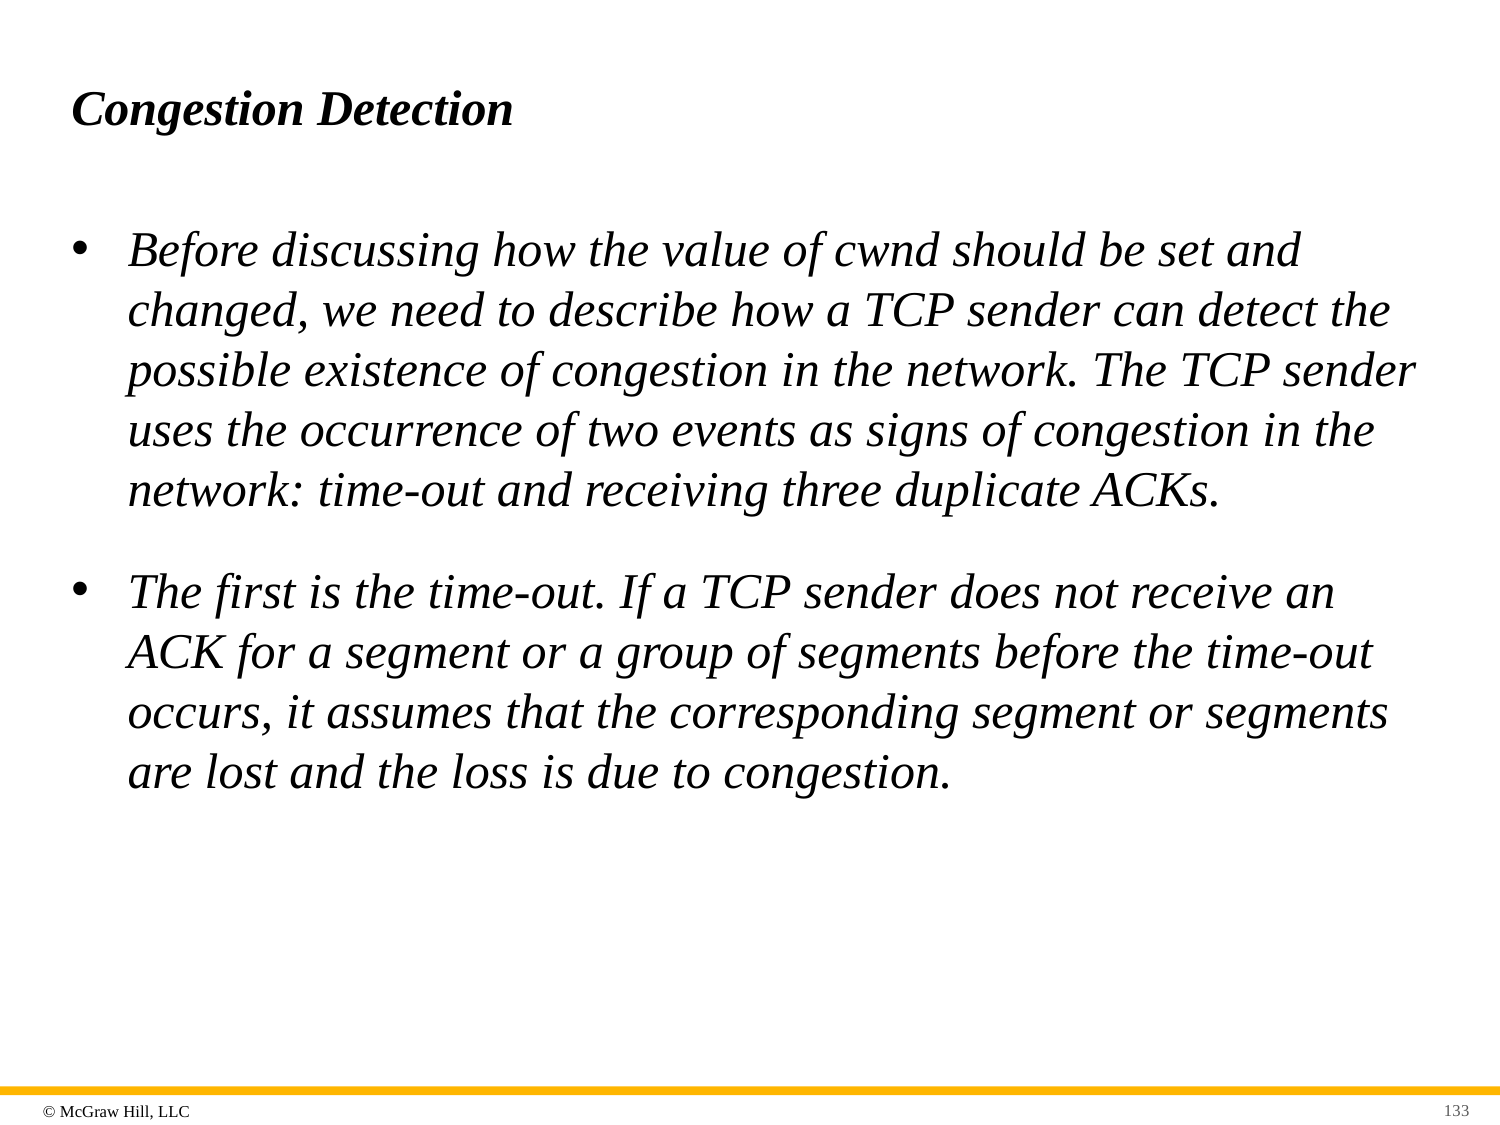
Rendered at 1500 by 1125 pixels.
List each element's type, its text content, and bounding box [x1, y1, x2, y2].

slide_number 133 [1418, 1096, 1477, 1123]
title Congestion Detection [56, 50, 1444, 162]
list Before discussing how the value of cwnd should be set and changed, we need to describe how a TCP sender can detect the possible existence of congestion in the network. The TCP sender uses the occurrence of two events as signs of congestion in the network: time-out and receiving three duplicate ACKs. The first is the time-out. If a TCP sender does not receive an ACK for a segment or a group of segments before the time-out occurs, it assumes that the corresponding segment or segments are lost and the loss is due to congestion. [56, 209, 1444, 1026]
